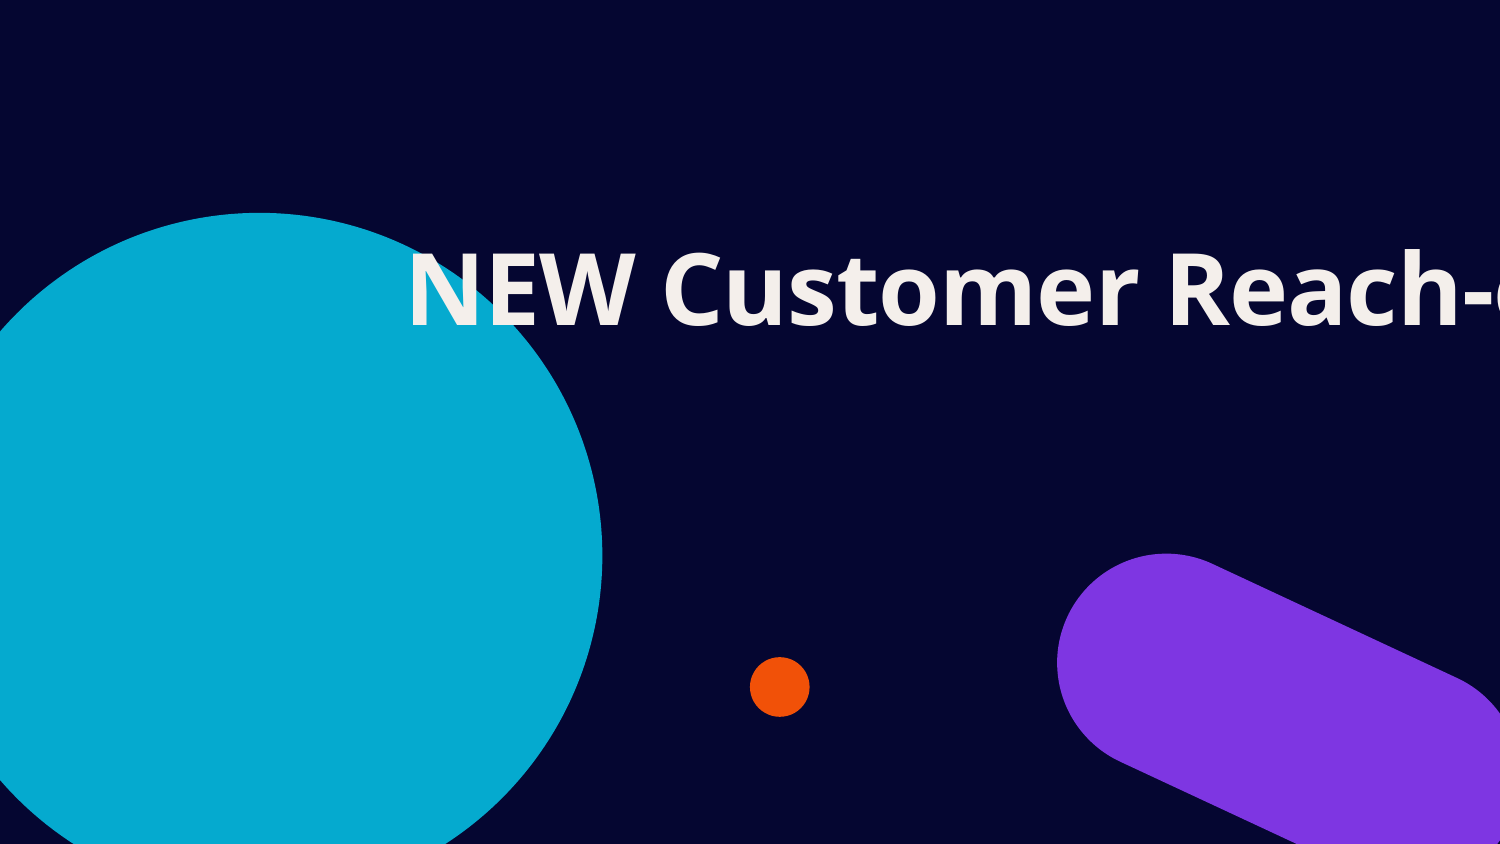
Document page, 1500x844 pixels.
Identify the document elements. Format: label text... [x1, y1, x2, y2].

text_box [749, 657, 810, 717]
text_box [1057, 553, 1500, 844]
text_box [0, 212, 603, 844]
text_box NEW Customer Reach-out [404, 0, 1500, 344]
text_box [1031, 745, 1422, 767]
